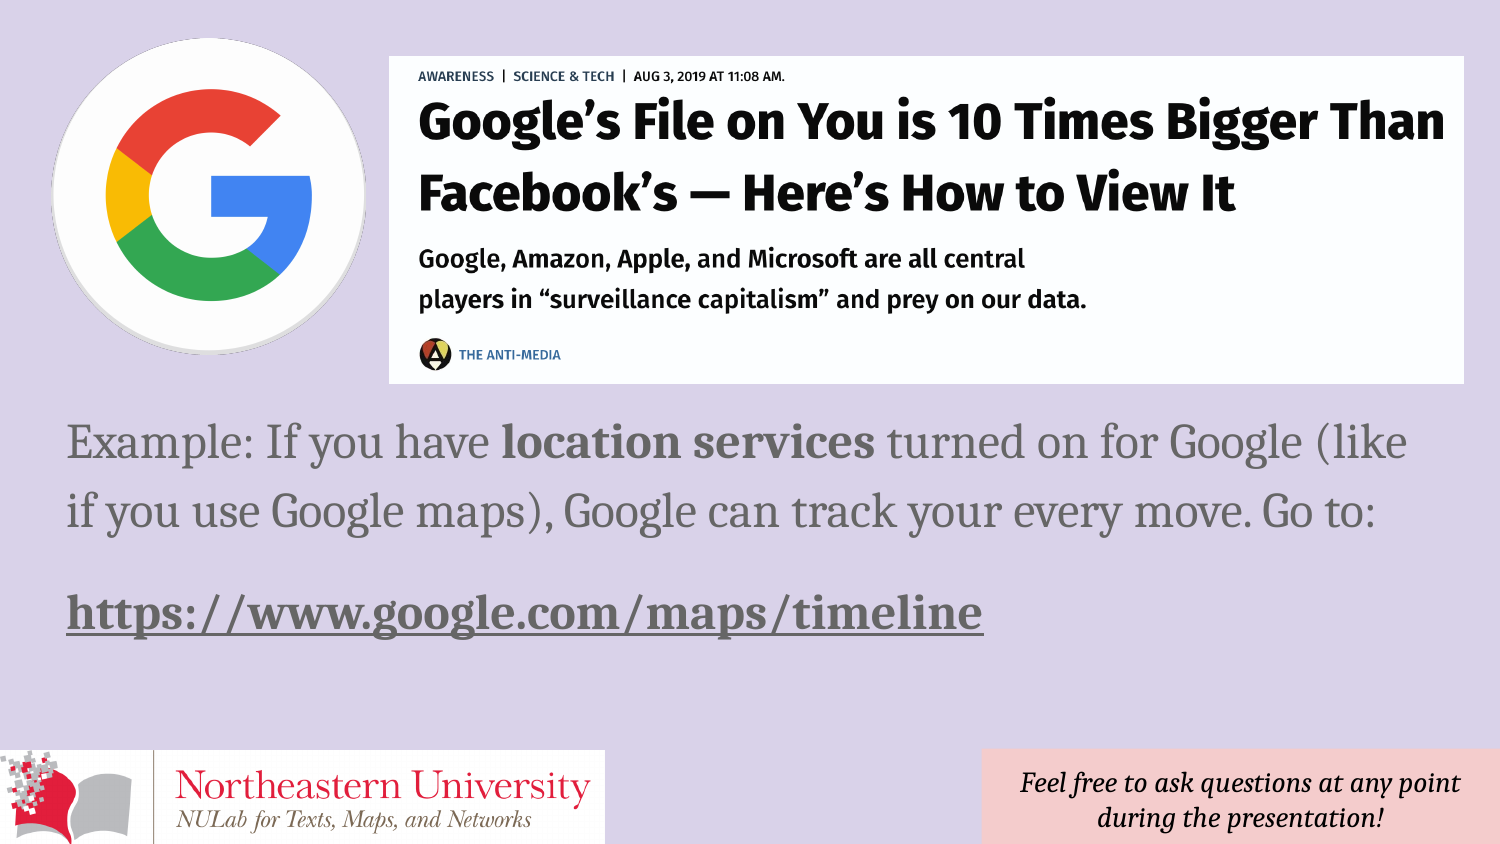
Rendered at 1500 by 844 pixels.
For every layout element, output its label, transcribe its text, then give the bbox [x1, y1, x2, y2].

picture [388, 55, 1465, 385]
picture [50, 38, 367, 355]
list Example: If you have location services turned on for Google (like if you use Google maps), Google can track your every move. Go to: https://www.google.com/maps/timeline [51, 384, 1449, 762]
picture [0, 750, 605, 844]
